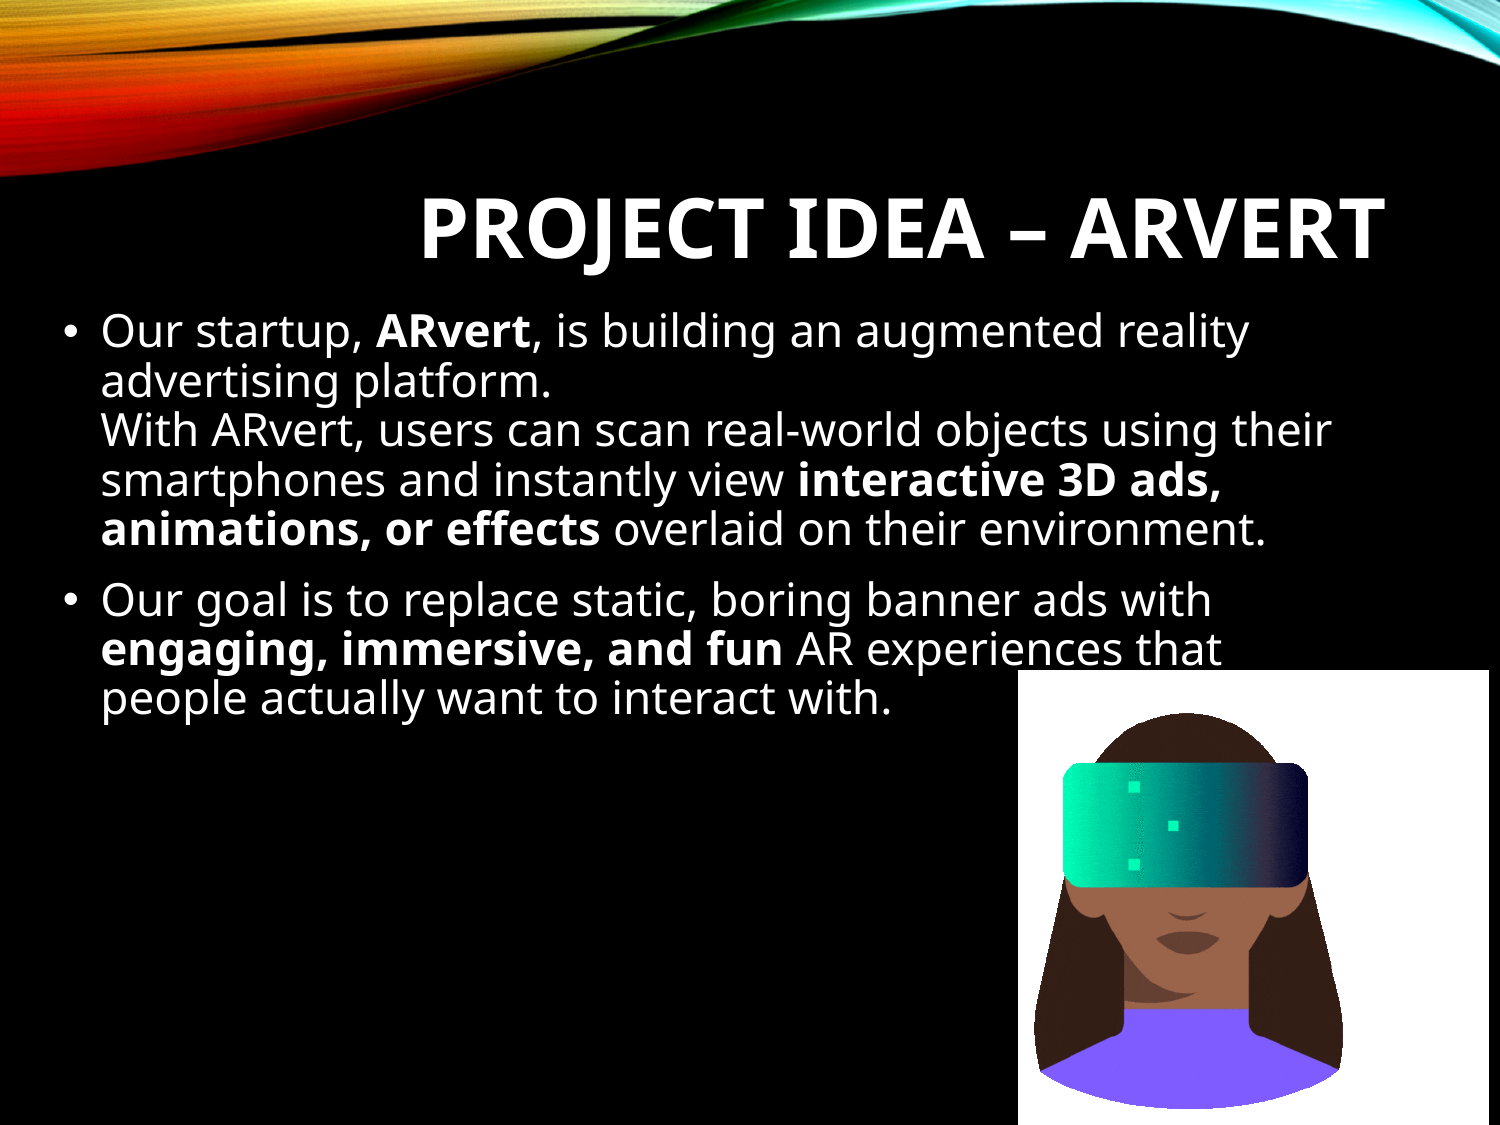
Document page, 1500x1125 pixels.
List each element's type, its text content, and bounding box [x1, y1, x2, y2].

picture [0, 0, 1500, 178]
title Project Idea – ARvert [356, 125, 1403, 338]
picture [1018, 669, 1489, 1125]
list Our startup, ARvert, is building an augmented reality advertising platform. With ARvert, users can scan real-world objects using their smartphones and instantly view interactive 3D ads, animations, or effects overlaid on their environment. Our goal is to replace static, boring banner ads with engaging, immersive, and fun AR experiences that people actually want to interact with. [48, 300, 1353, 969]
